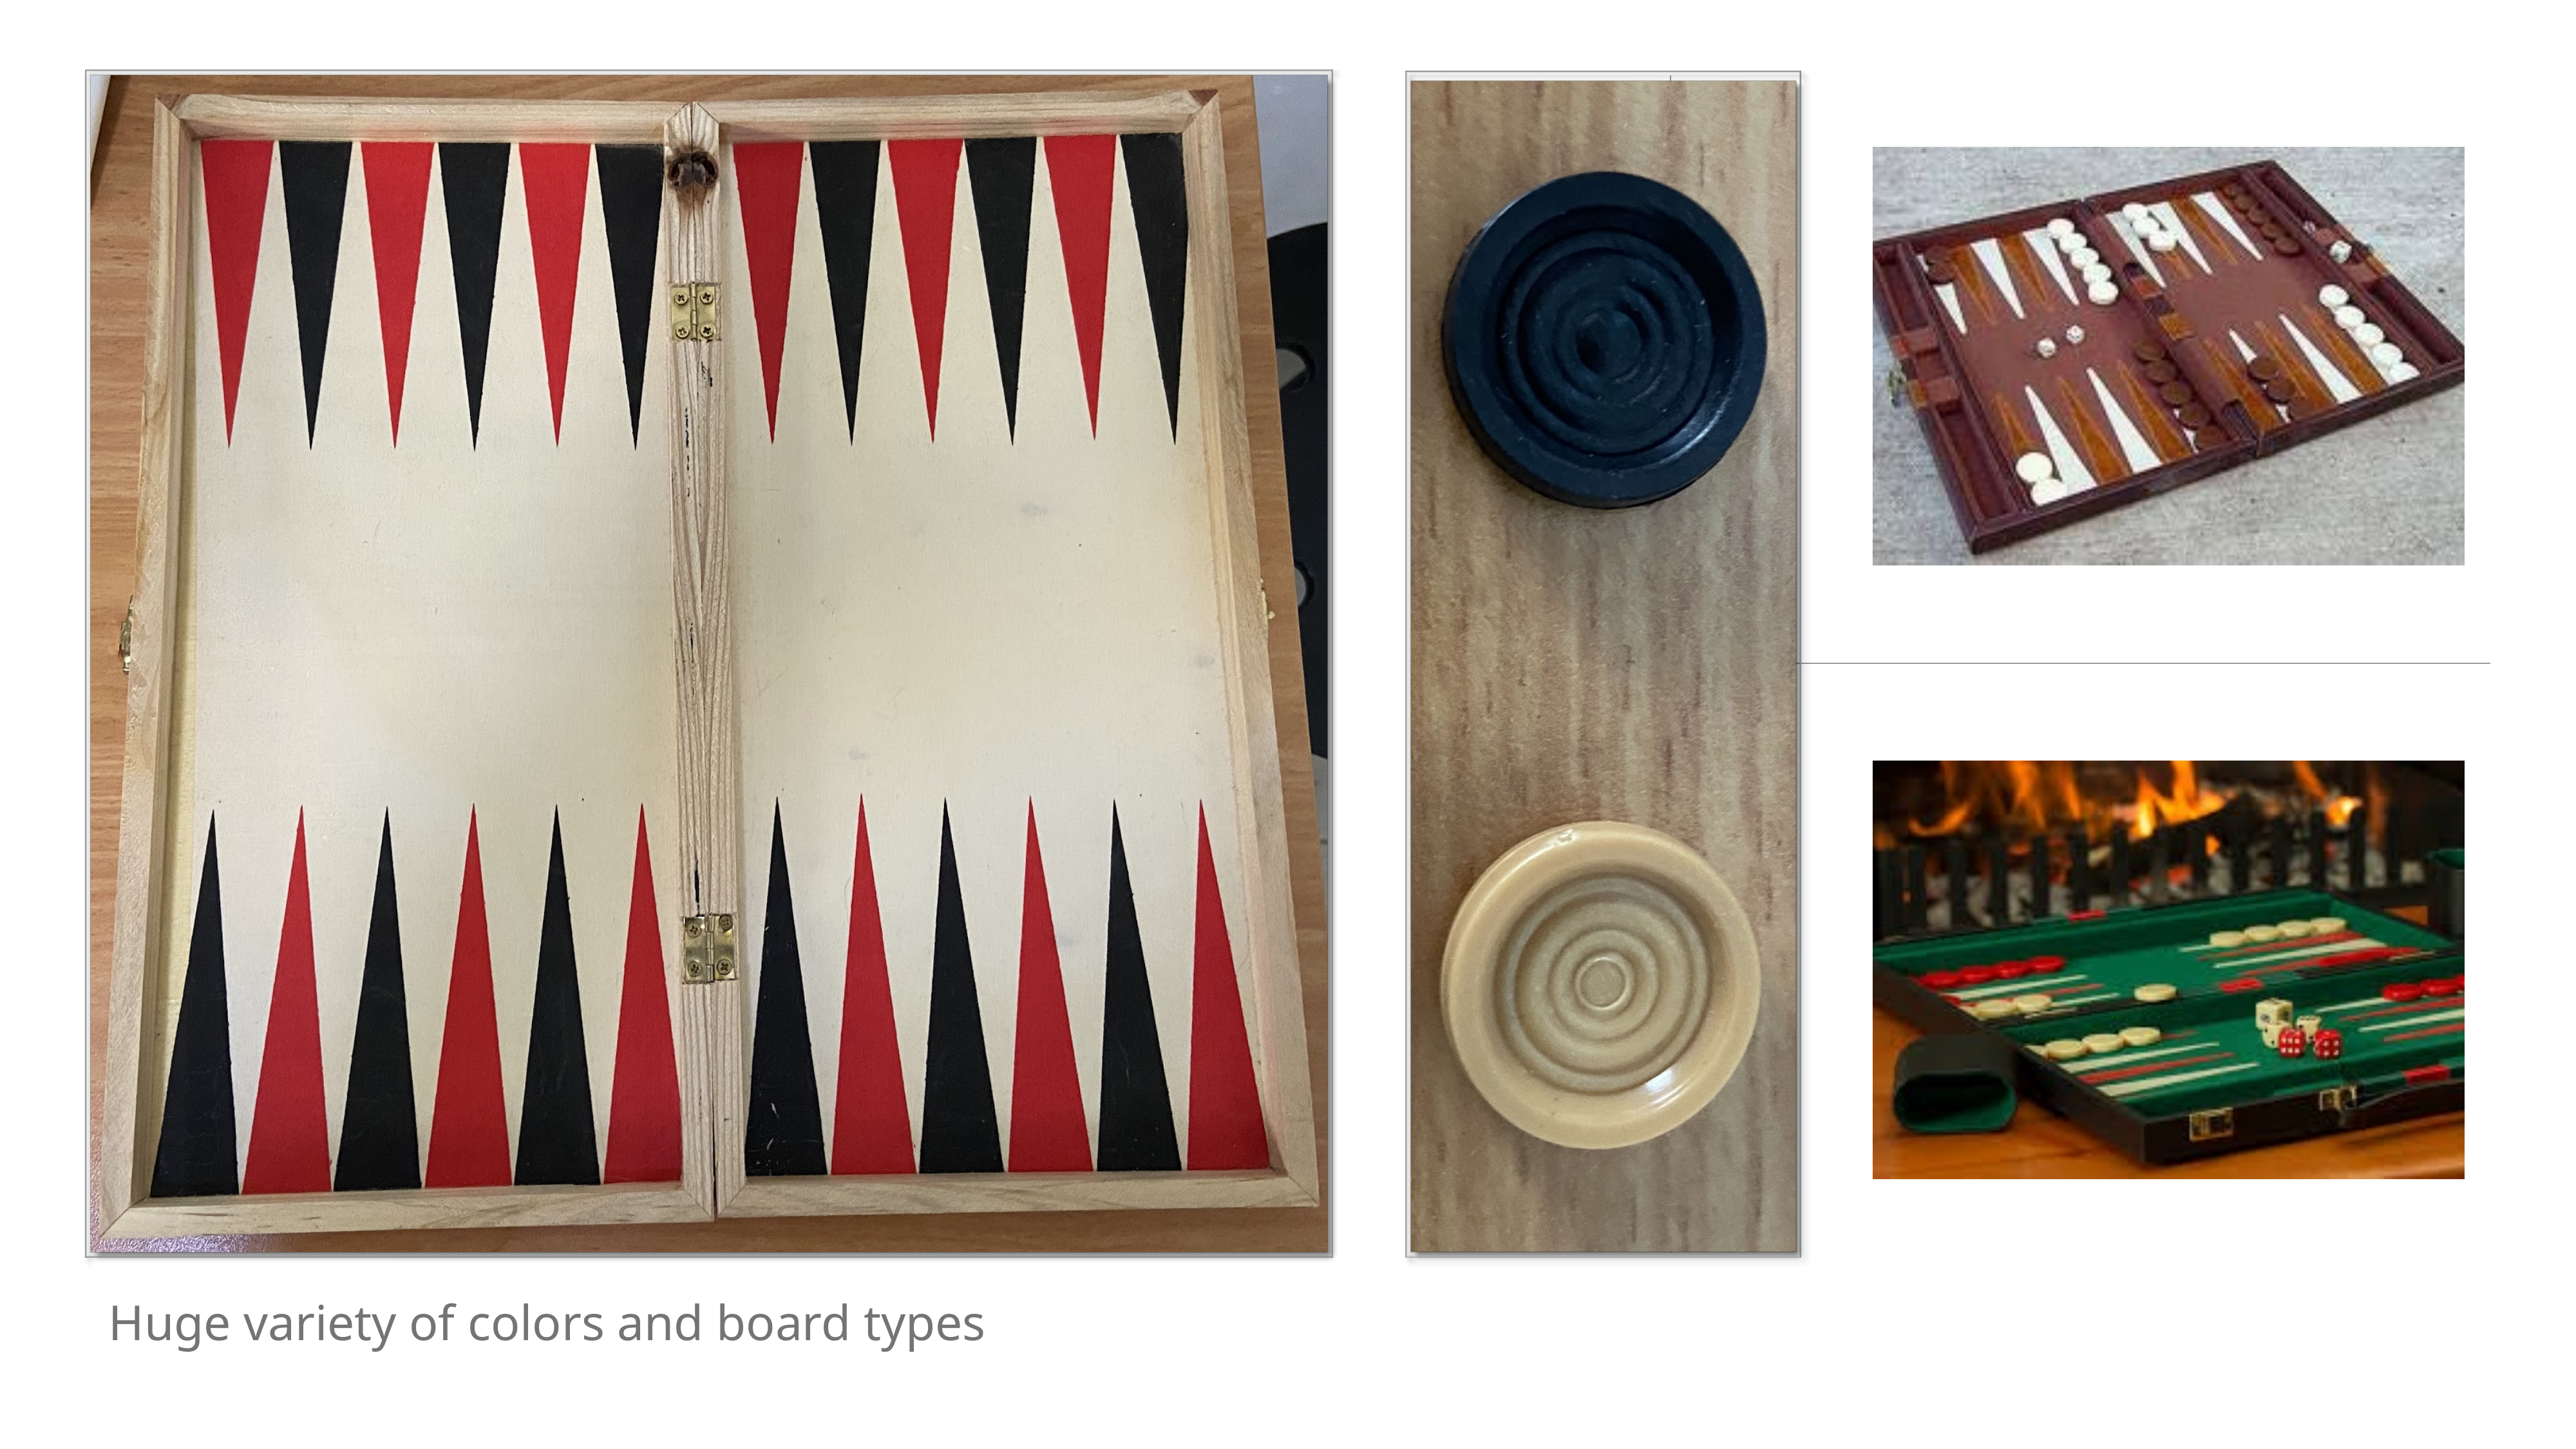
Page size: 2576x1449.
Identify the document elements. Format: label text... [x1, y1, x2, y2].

list Huge variety of colors and board types [102, 1286, 1644, 1427]
picture [85, 70, 2465, 1258]
